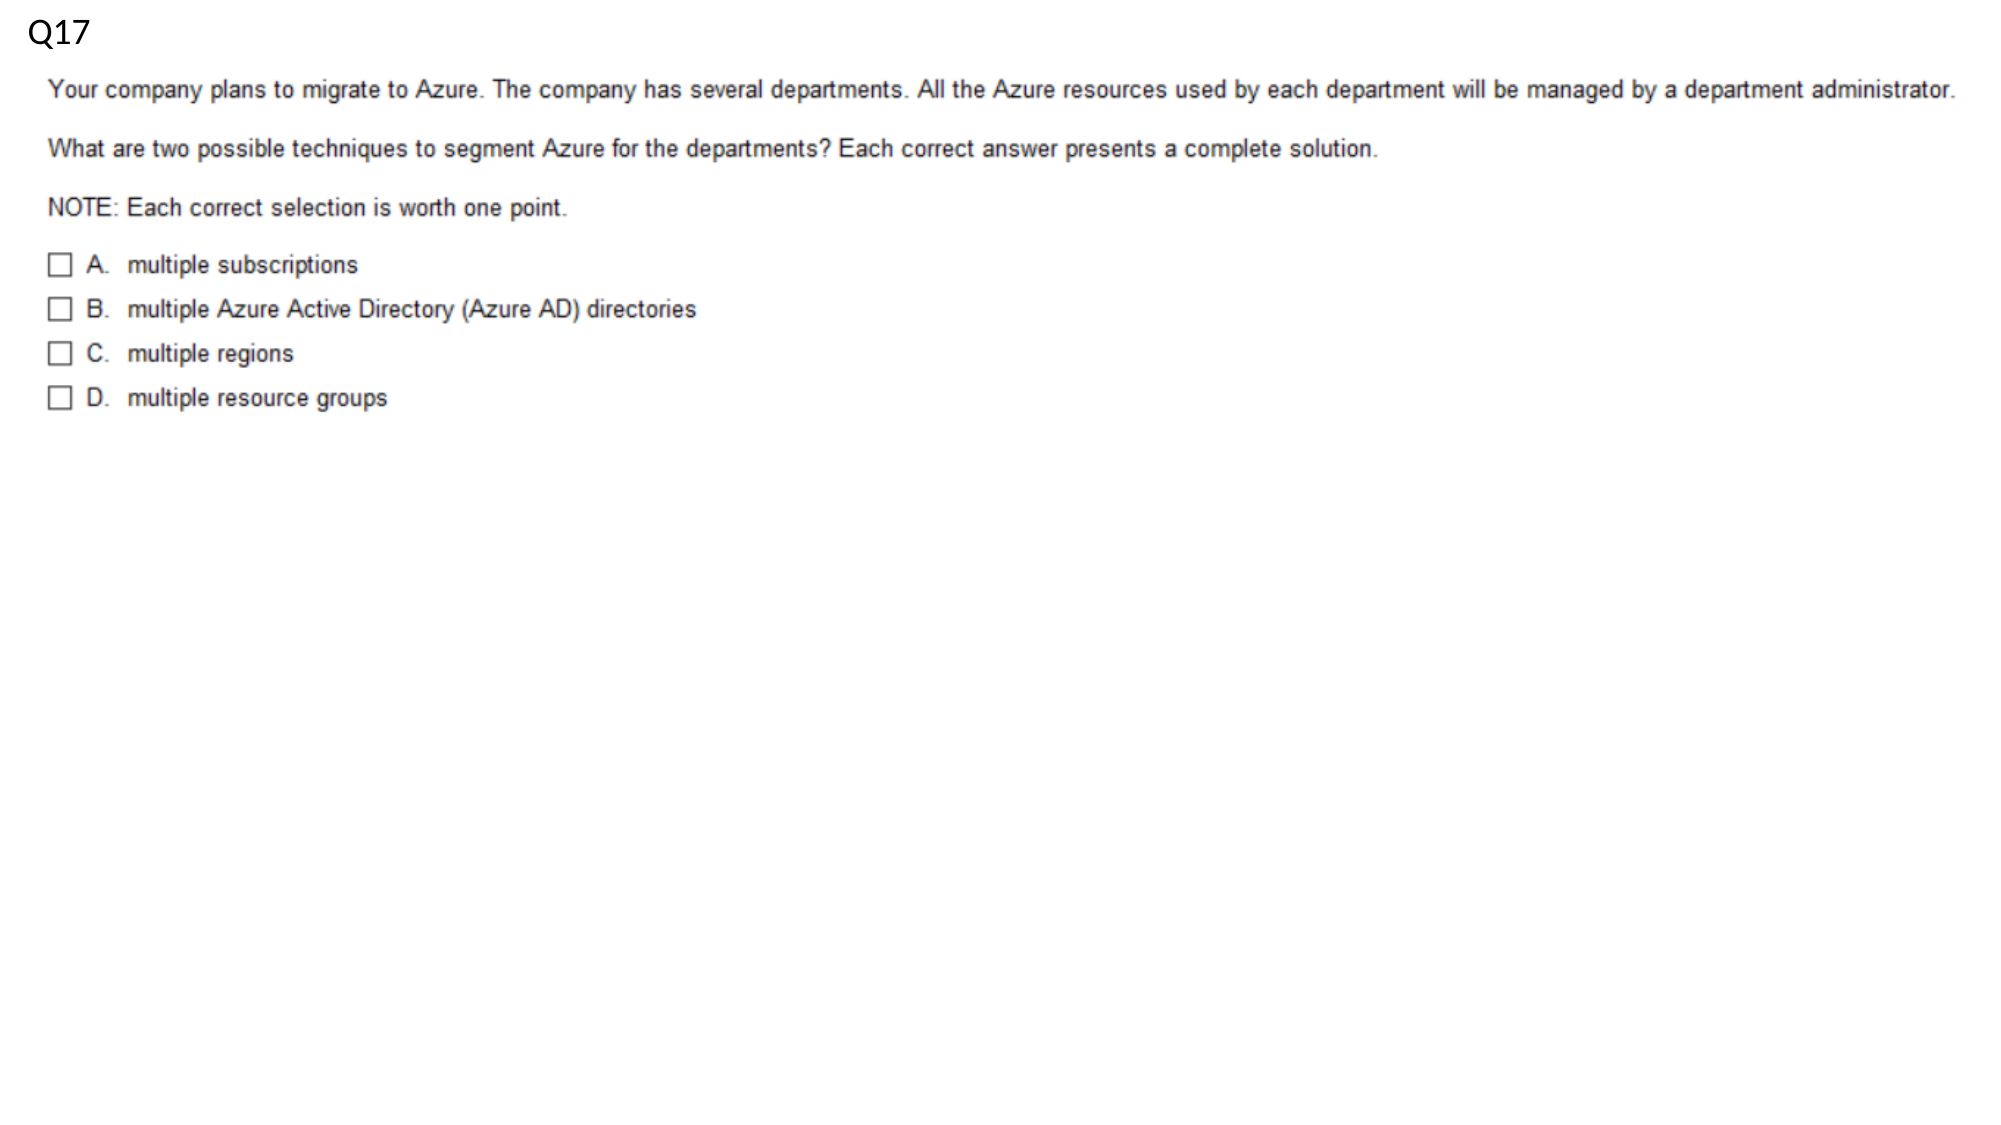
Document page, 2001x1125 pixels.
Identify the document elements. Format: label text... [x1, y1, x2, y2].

text_box Q17 [12, 0, 106, 60]
picture [38, 71, 1962, 421]
